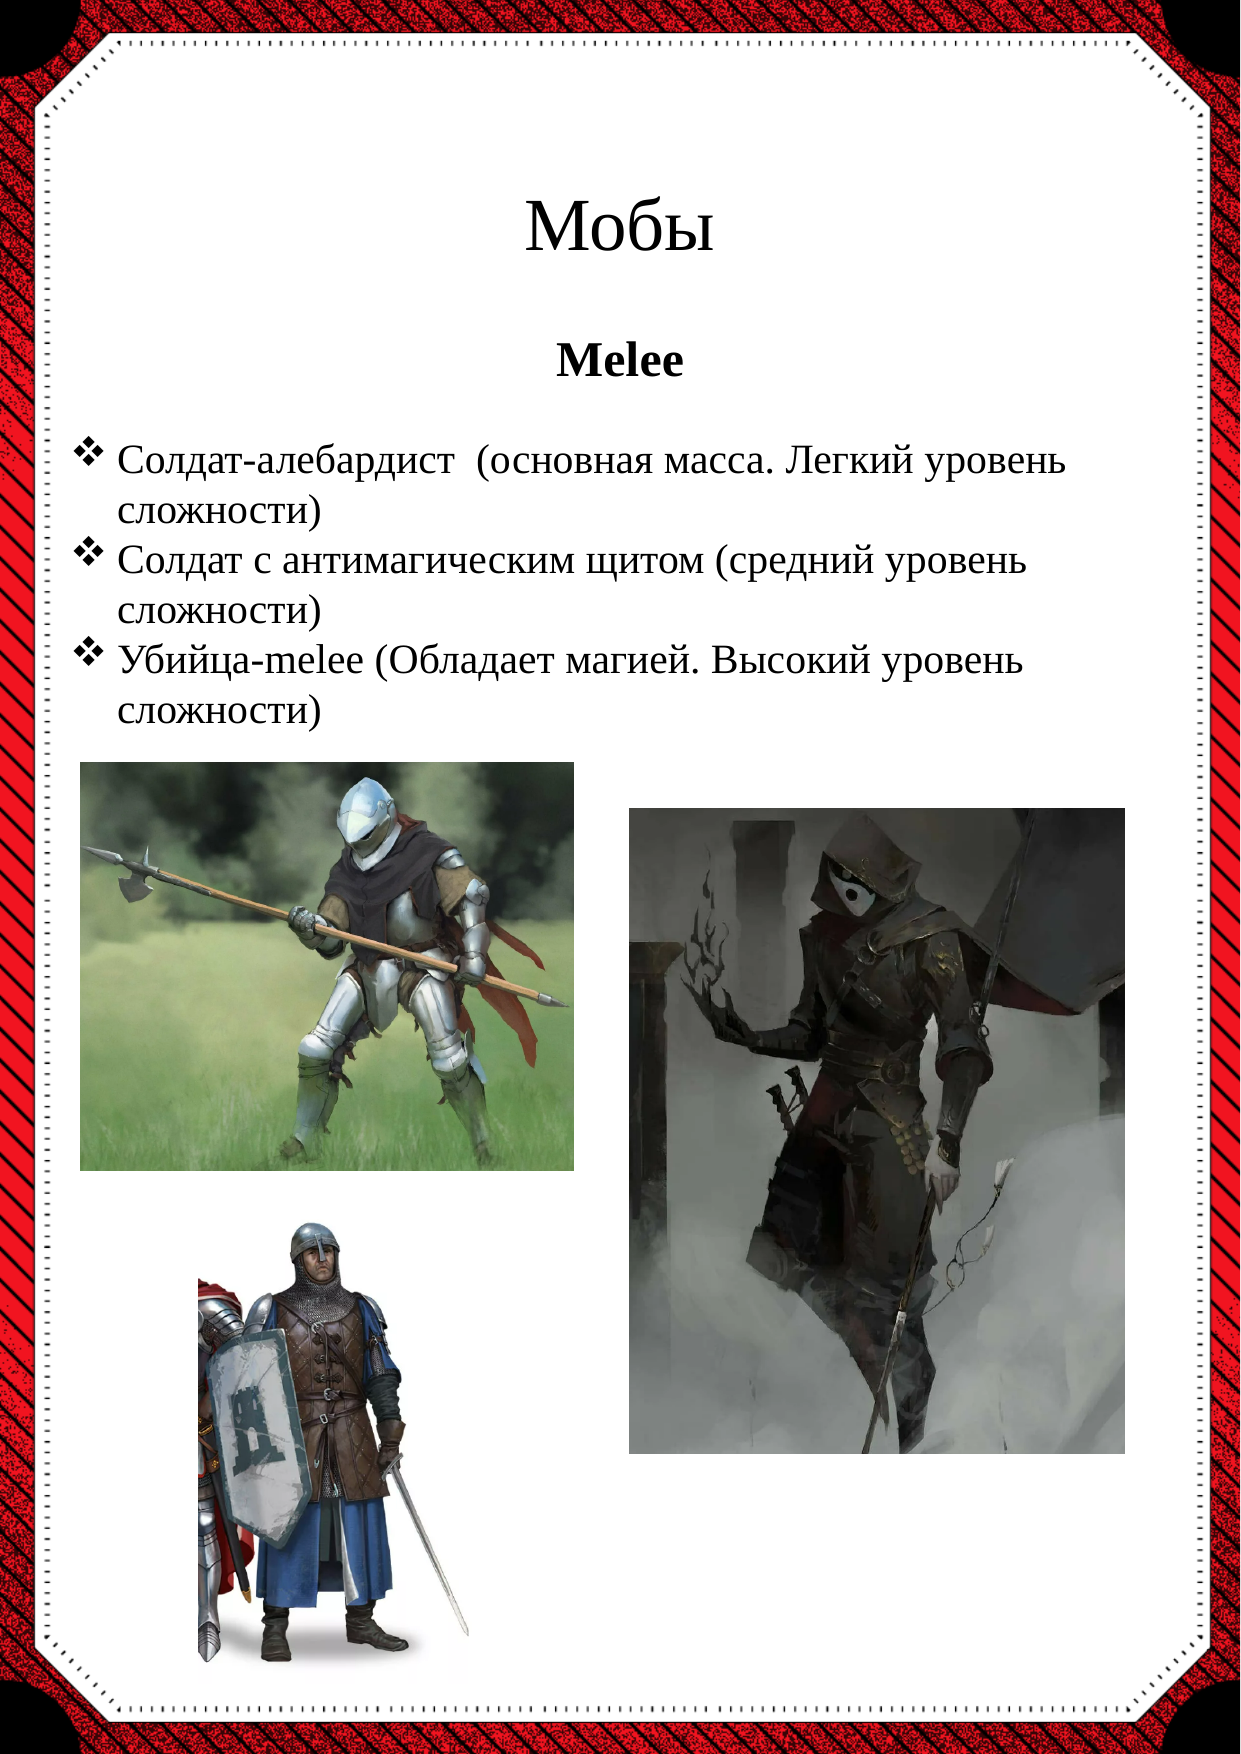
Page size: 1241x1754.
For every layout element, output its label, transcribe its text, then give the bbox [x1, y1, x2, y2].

picture [0, 0, 1241, 1754]
text_box Melee Солдат-алебардист (основная масса. Легкий уровень сложности) Солдат с антимагическим щитом (средний уровень сложности) Убийца-melee (Обладает магией. Высокий уровень сложности) [55, 319, 1185, 740]
title Мобы [80, 160, 1160, 270]
